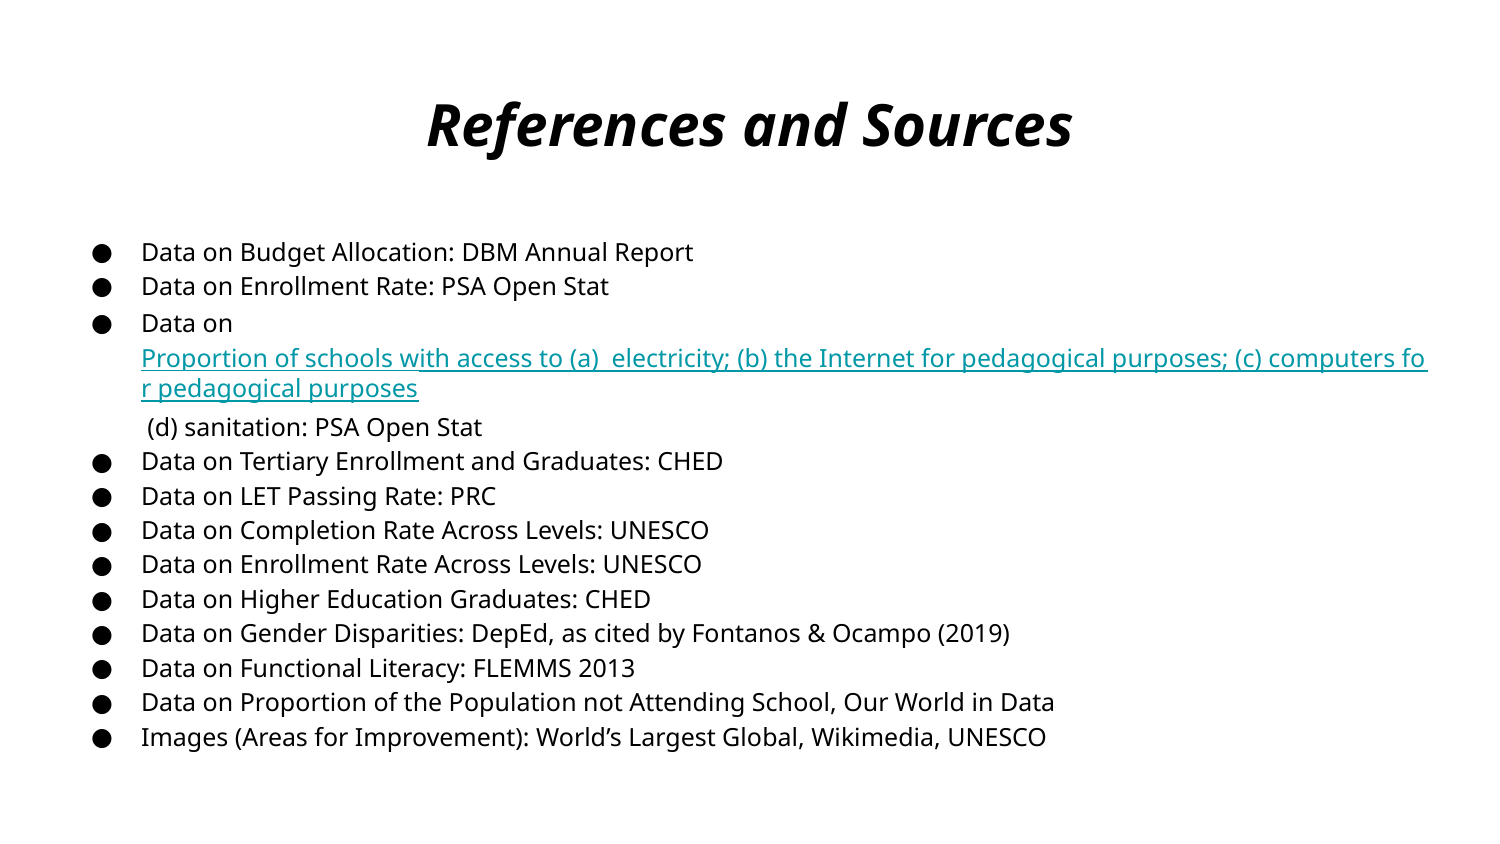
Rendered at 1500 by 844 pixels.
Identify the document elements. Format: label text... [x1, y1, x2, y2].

list Data on Budget Allocation: DBM Annual Report Data on Enrollment Rate: PSA Open Stat Data on Proportion of schools with access to (a) electricity; (b) the Internet for pedagogical purposes; (c) computers for pedagogical purposes (d) sanitation: PSA Open Stat Data on Tertiary Enrollment and Graduates: CHED Data on LET Passing Rate: PRC Data on Completion Rate Across Levels: UNESCO Data on Enrollment Rate Across Levels: UNESCO Data on Higher Education Graduates: CHED Data on Gender Disparities: DepEd, as cited by Fontanos & Ocampo (2019) Data on Functional Literacy: FLEMMS 2013 Data on Proportion of the Population not Attending School, Our World in Data Images (Areas for Improvement): World’s Largest Global, Wikimedia, UNESCO [51, 189, 1449, 750]
title References and Sources [51, 72, 1449, 167]
